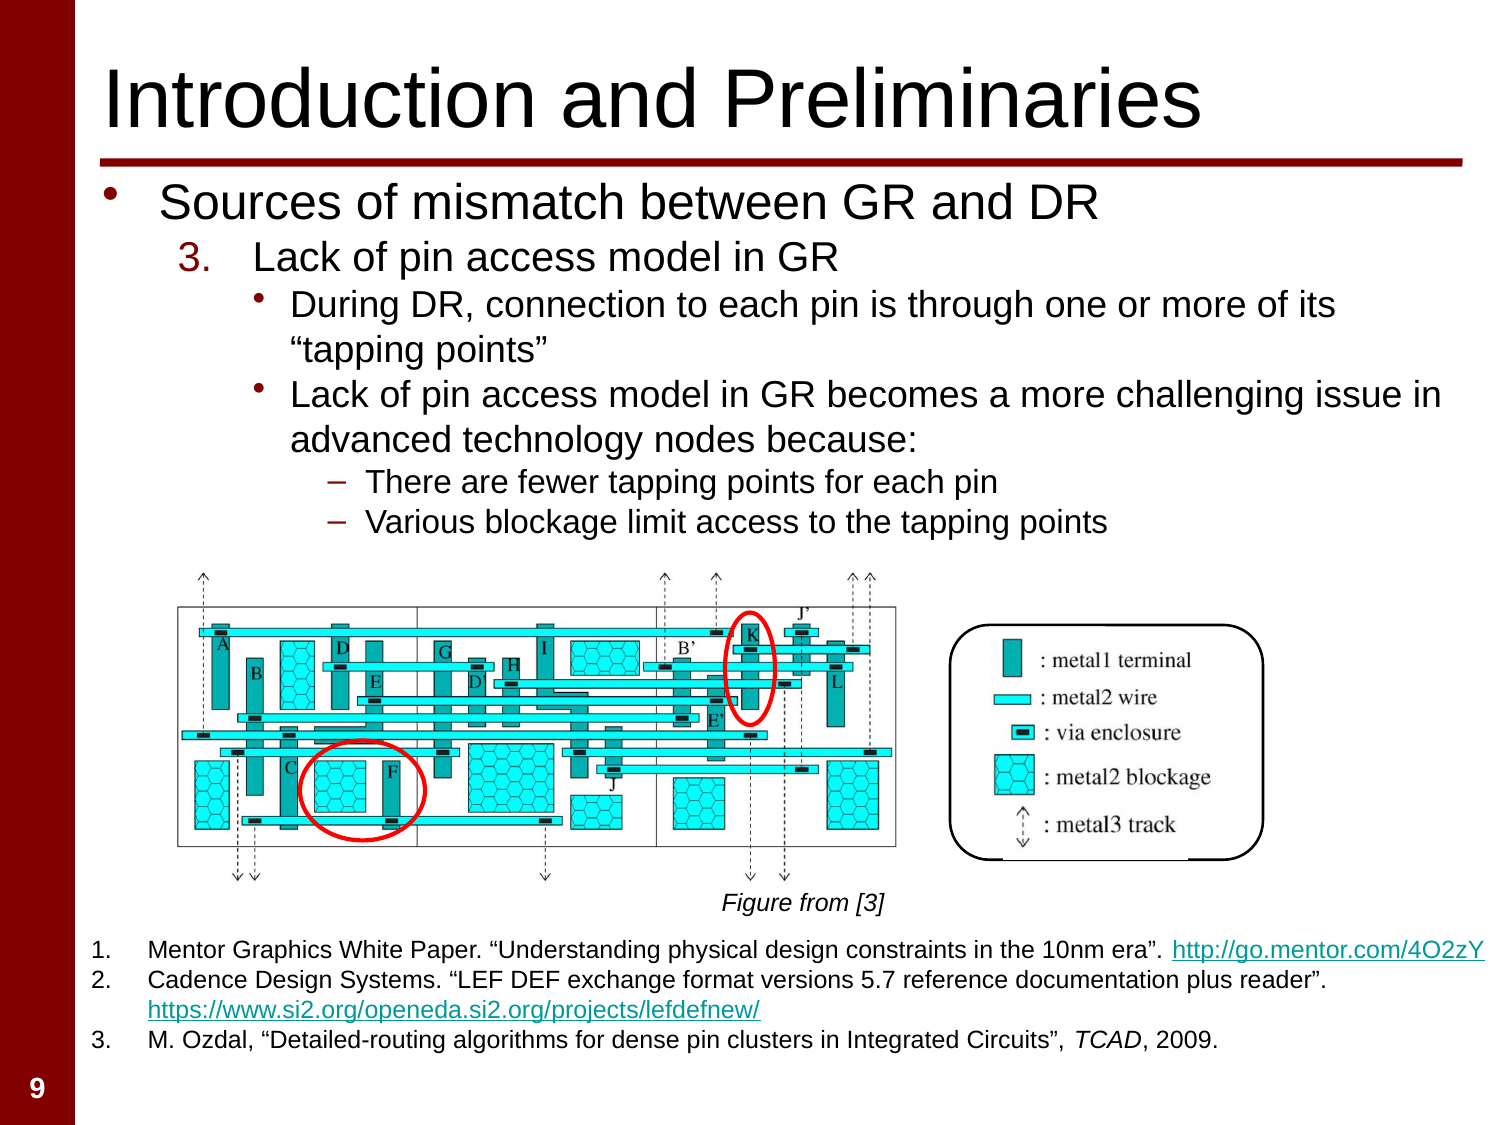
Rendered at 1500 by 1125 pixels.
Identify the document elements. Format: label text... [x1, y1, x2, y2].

list Sources of mismatch between GR and DR Lack of pin access model in GR During DR, connection to each pin is through one or more of its “tapping points” Lack of pin access model in GR becomes a more challenging issue in advanced technology nodes because: There are fewer tapping points for each pin Various blockage limit access to the tapping points [87, 162, 1488, 555]
title Introduction and Preliminaries [87, 12, 1463, 162]
text_box Figure from [3] [699, 879, 1225, 925]
text_box Mentor Graphics White Paper. “Understanding physical design constraints in the 10nm era”. http://go.mentor.com/4O2zY Cadence Design Systems. “LEF DEF exchange format versions 5.7 reference documentation plus reader”. https://www.si2.org/openeda.si2.org/projects/lefdefnew/ M. Ozdal, “Detailed-routing algorithms for dense pin clusters in Integrated Circuits”, TCAD, 2009. [76, 926, 1500, 1061]
picture [155, 567, 918, 888]
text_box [949, 624, 1264, 860]
